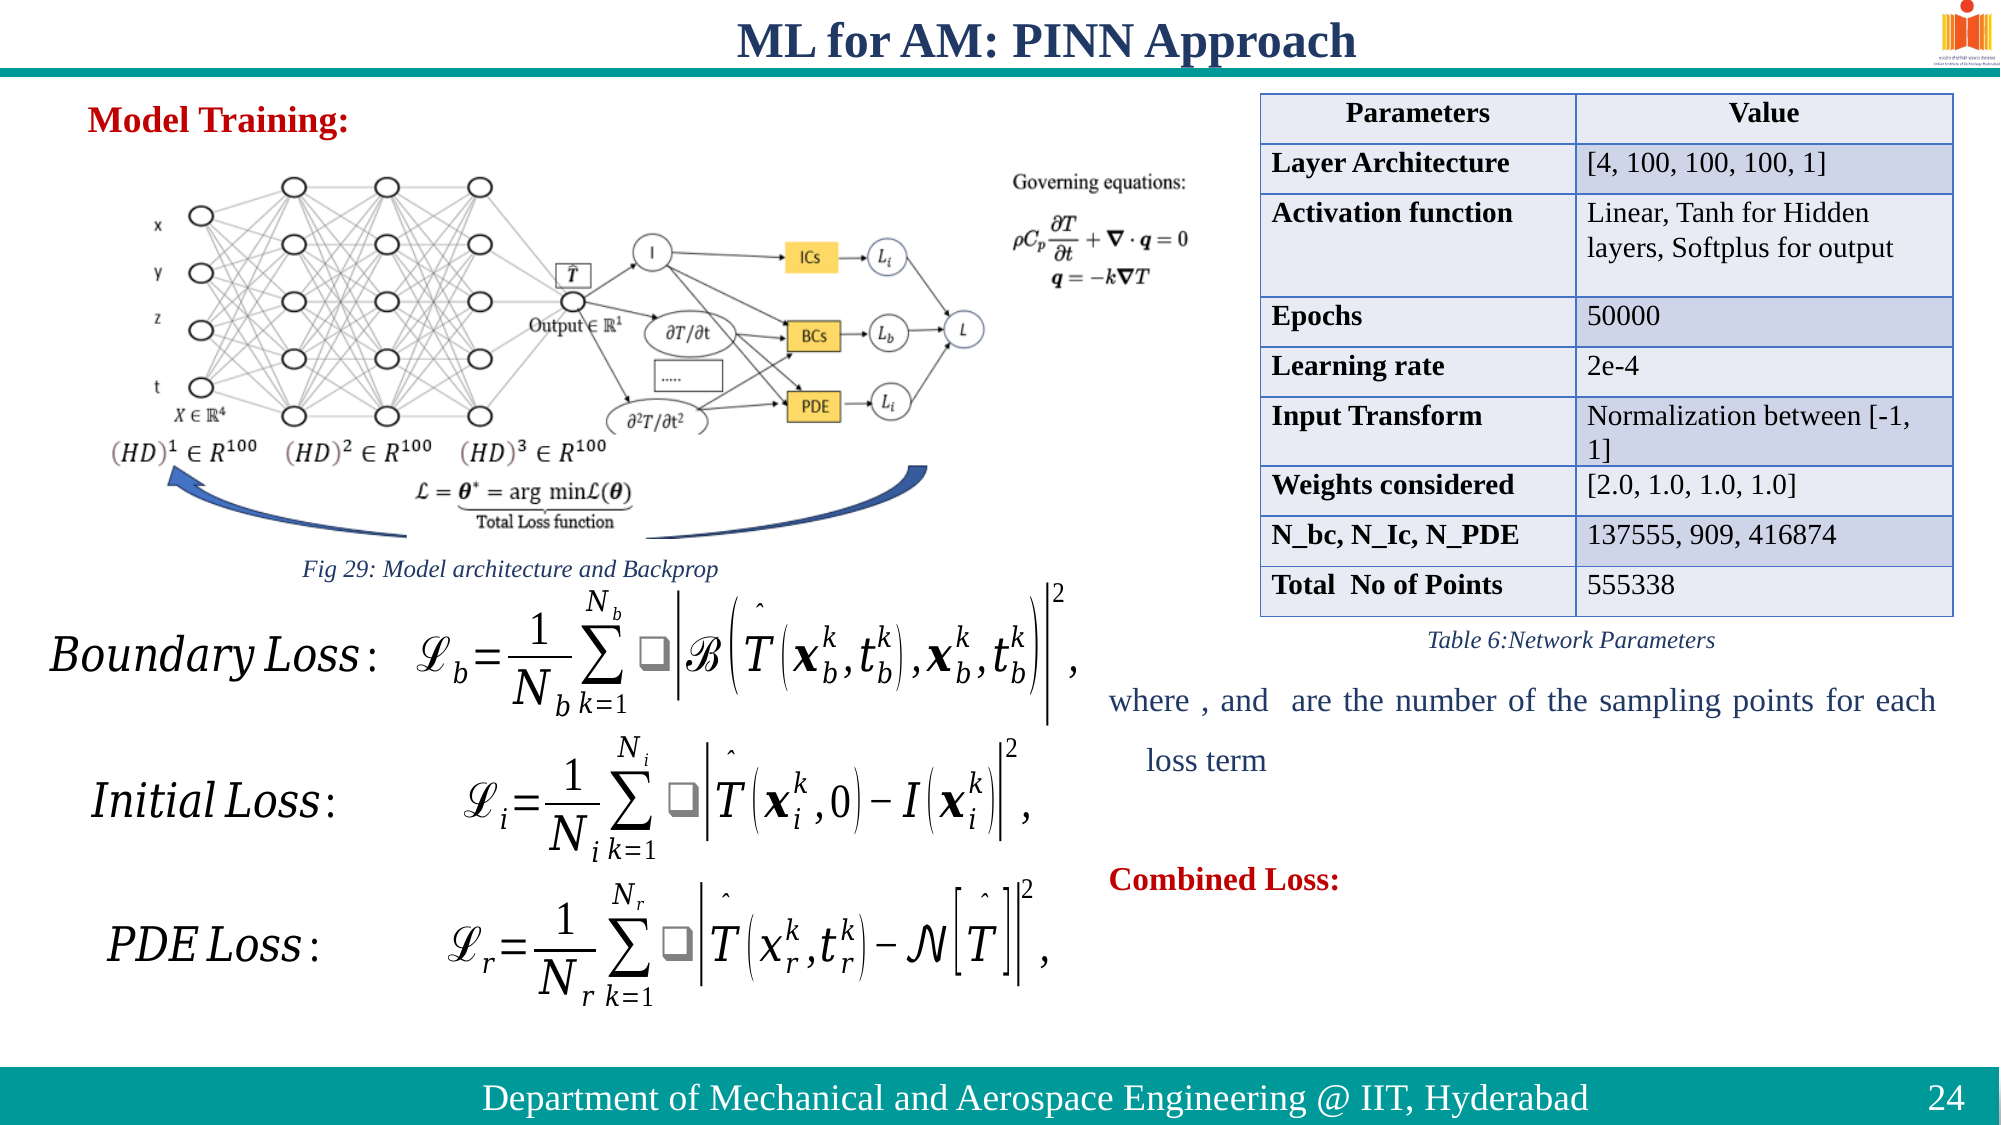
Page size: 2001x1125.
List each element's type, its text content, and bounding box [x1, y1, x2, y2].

table_cell Layer Architecture [1261, 145, 1575, 193]
table_cell Total No of Points [1261, 567, 1575, 616]
table_cell [4, 100, 100, 100, 1] [1577, 145, 1952, 193]
text_box Table 6:Network Parameters [1412, 616, 1878, 662]
table_header Value [1577, 95, 1952, 143]
text_box Model Training: [72, 65, 1106, 148]
picture [93, 150, 1193, 539]
table_cell Normalization between [-1, 1] [1577, 398, 1952, 465]
table_cell Linear, Tanh for Hidden layers, Softplus for output [1577, 195, 1952, 296]
table_cell N_bc, N_Ic, N_PDE [1261, 517, 1575, 566]
slide_number 24 [1893, 1065, 1999, 1125]
table_cell 137555, 909, 416874 [1577, 517, 1952, 566]
text_box Fig 29: Model architecture and Backprop [287, 544, 1193, 590]
table_cell Learning rate [1261, 348, 1575, 396]
table_cell Epochs [1261, 298, 1575, 346]
table_cell Weights considered [1261, 467, 1575, 515]
text_box ML for AM: PINN Approach [47, 0, 2000, 75]
table_cell 555338 [1577, 567, 1952, 616]
table_cell Activation function [1261, 195, 1575, 296]
table_cell [2.0, 1.0, 1.0, 1.0] [1577, 467, 1952, 515]
table_cell 2e-4 [1577, 348, 1952, 396]
table_header Parameters [1261, 95, 1575, 143]
table_cell 50000 [1577, 298, 1952, 346]
table_cell Input Transform [1261, 398, 1575, 465]
